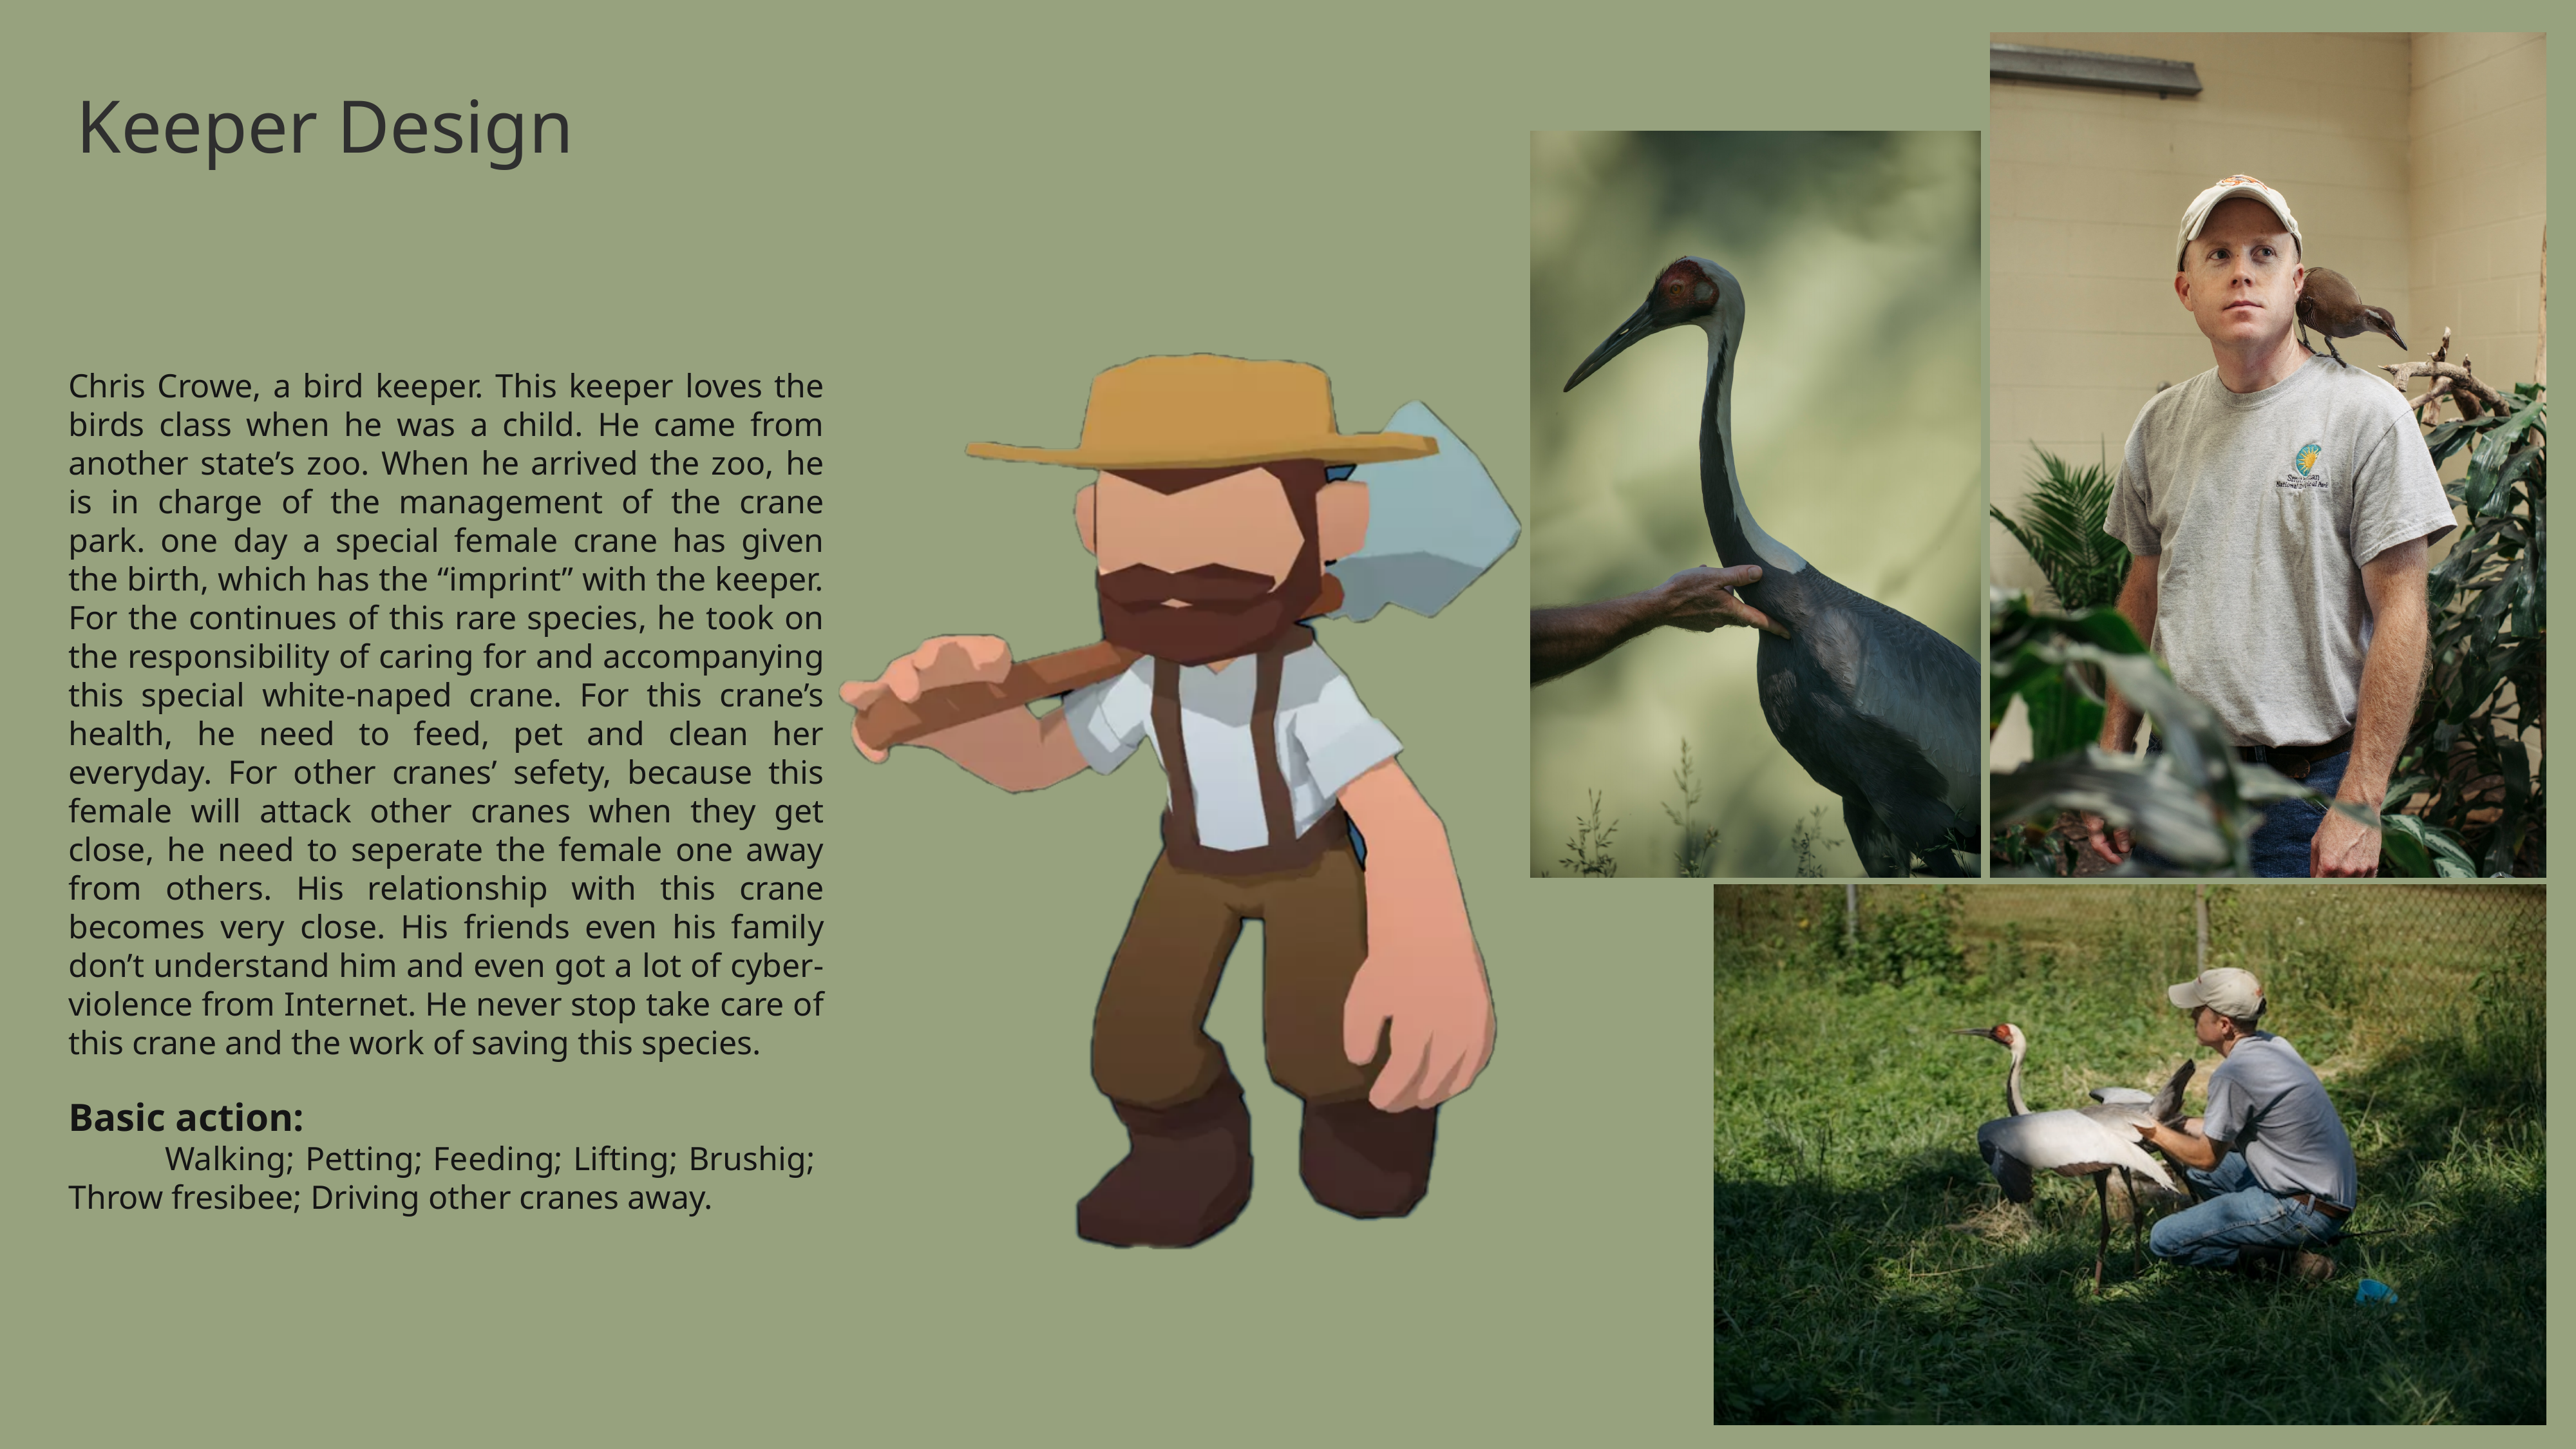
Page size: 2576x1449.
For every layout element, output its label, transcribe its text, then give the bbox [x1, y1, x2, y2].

picture [838, 351, 1523, 1251]
picture [1530, 131, 1982, 878]
picture [1989, 32, 2546, 878]
text_box Chris Crowe, a bird keeper. This keeper loves the birds class when he was a child. He came from another state’s zoo. When he arrived the zoo, he is in charge of the management of the crane park. one day a special female crane has given the birth, which has the “imprint” with the keeper. For the continues of this rare species, he took on the responsibility of caring for and accompanying this special white-naped crane. For this crane’s health, he need to feed, pet and clean her everyday. For other cranes’ sefety, because this female will attack other cranes when they get close, he need to seperate the female one away from others. His relationship with this crane becomes very close. His friends even his family don’t understand him and even got a lot of cyber-violence from Internet. He never stop take care of this crane and the work of saving this species. [63, 360, 830, 1067]
picture [1714, 884, 2546, 1426]
title Keeper Design [70, 62, 591, 175]
text_box Basic action: Walking; Petting; Feeding; Lifting; Brushig; Throw fresibee; Driving other cranes away. [63, 1088, 821, 1222]
